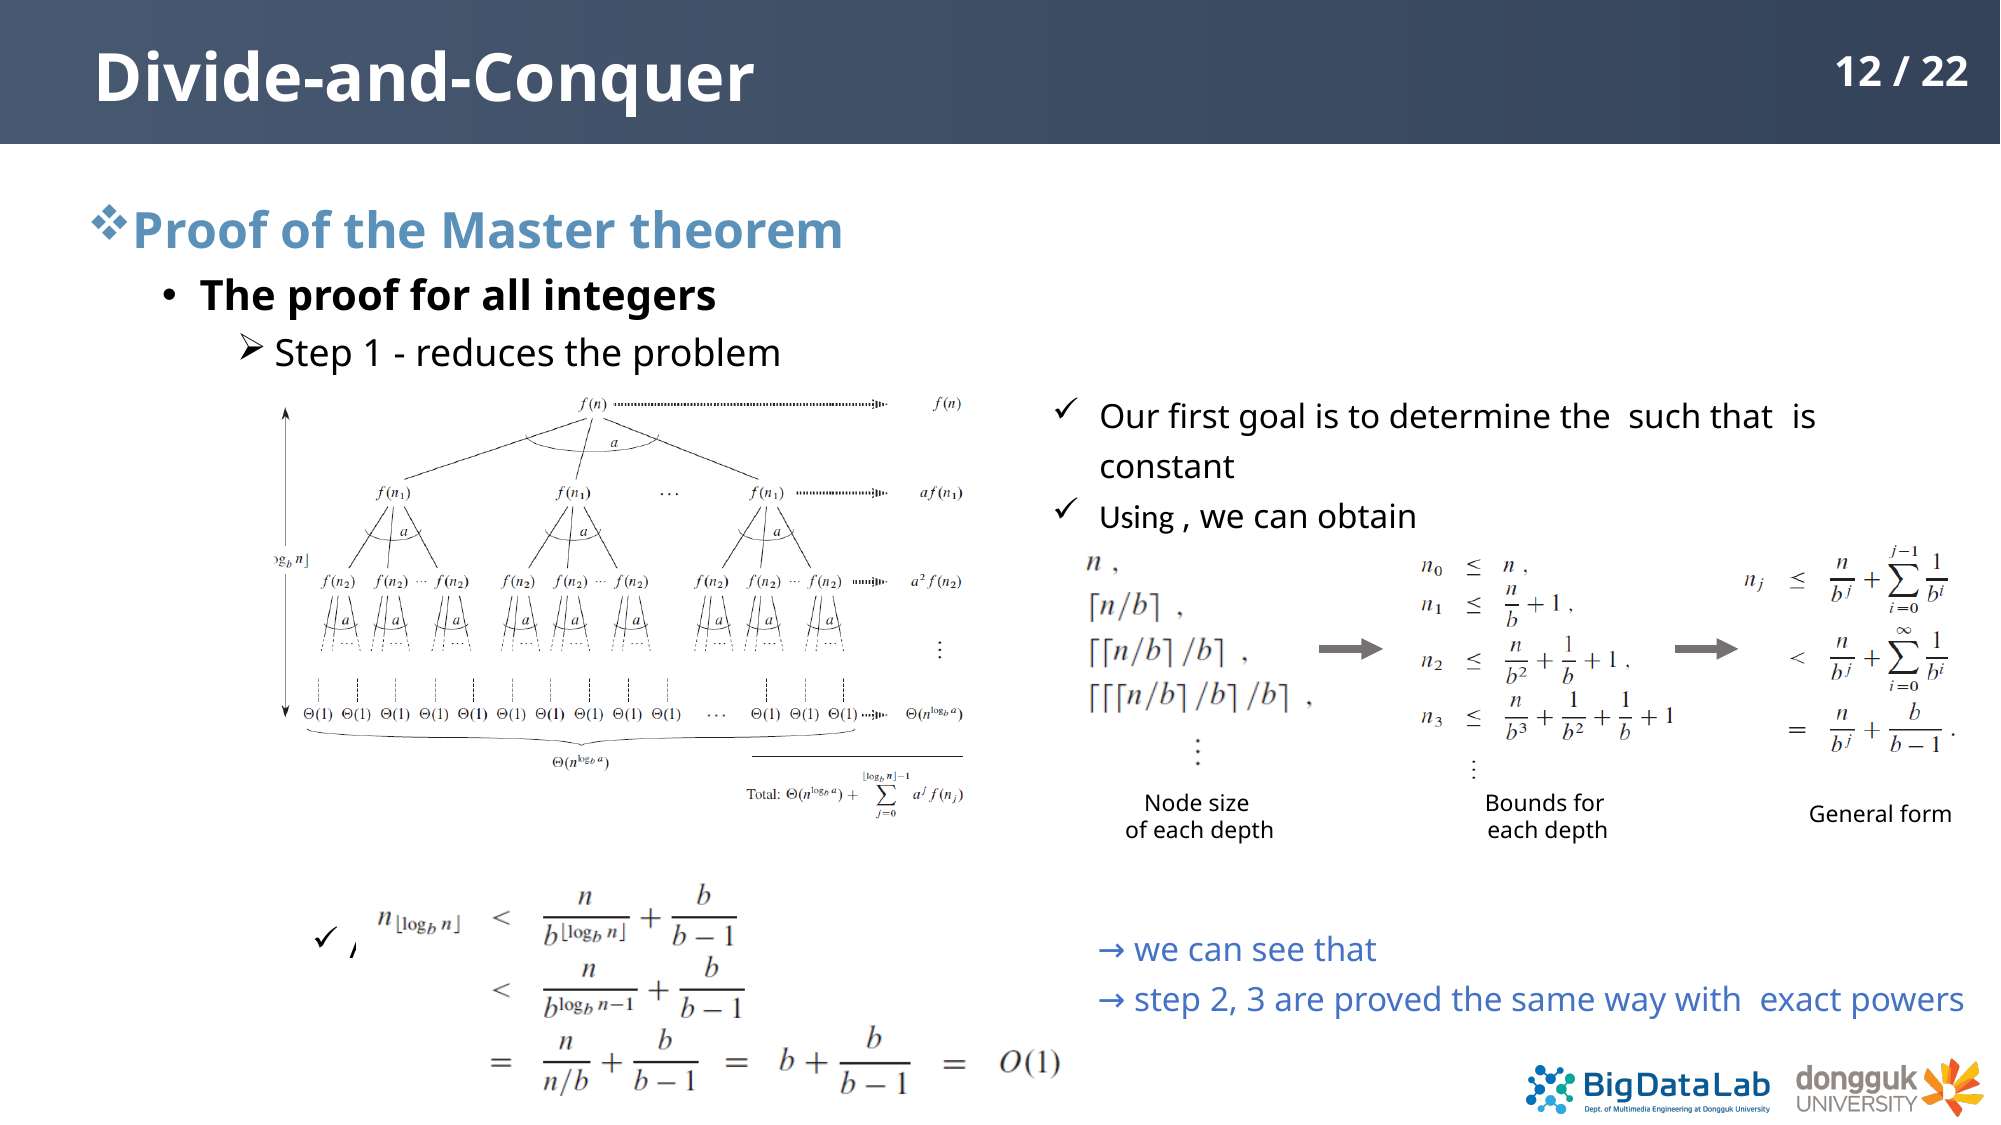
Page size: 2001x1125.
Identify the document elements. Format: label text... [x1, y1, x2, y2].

text_box General form [1769, 791, 1993, 834]
title Divide-and-Conquer [78, 21, 1935, 128]
picture [1416, 552, 1680, 785]
picture [1727, 537, 1969, 761]
picture [356, 880, 918, 1104]
text_box Node size of each depth [1088, 782, 1312, 851]
picture [933, 1043, 1062, 1080]
slide_number 12 / 22 [1769, 21, 1984, 126]
text_box Bounds for each depth [1436, 785, 1660, 851]
picture [1080, 548, 1320, 782]
picture [273, 385, 974, 826]
picture [1526, 1065, 1770, 1114]
